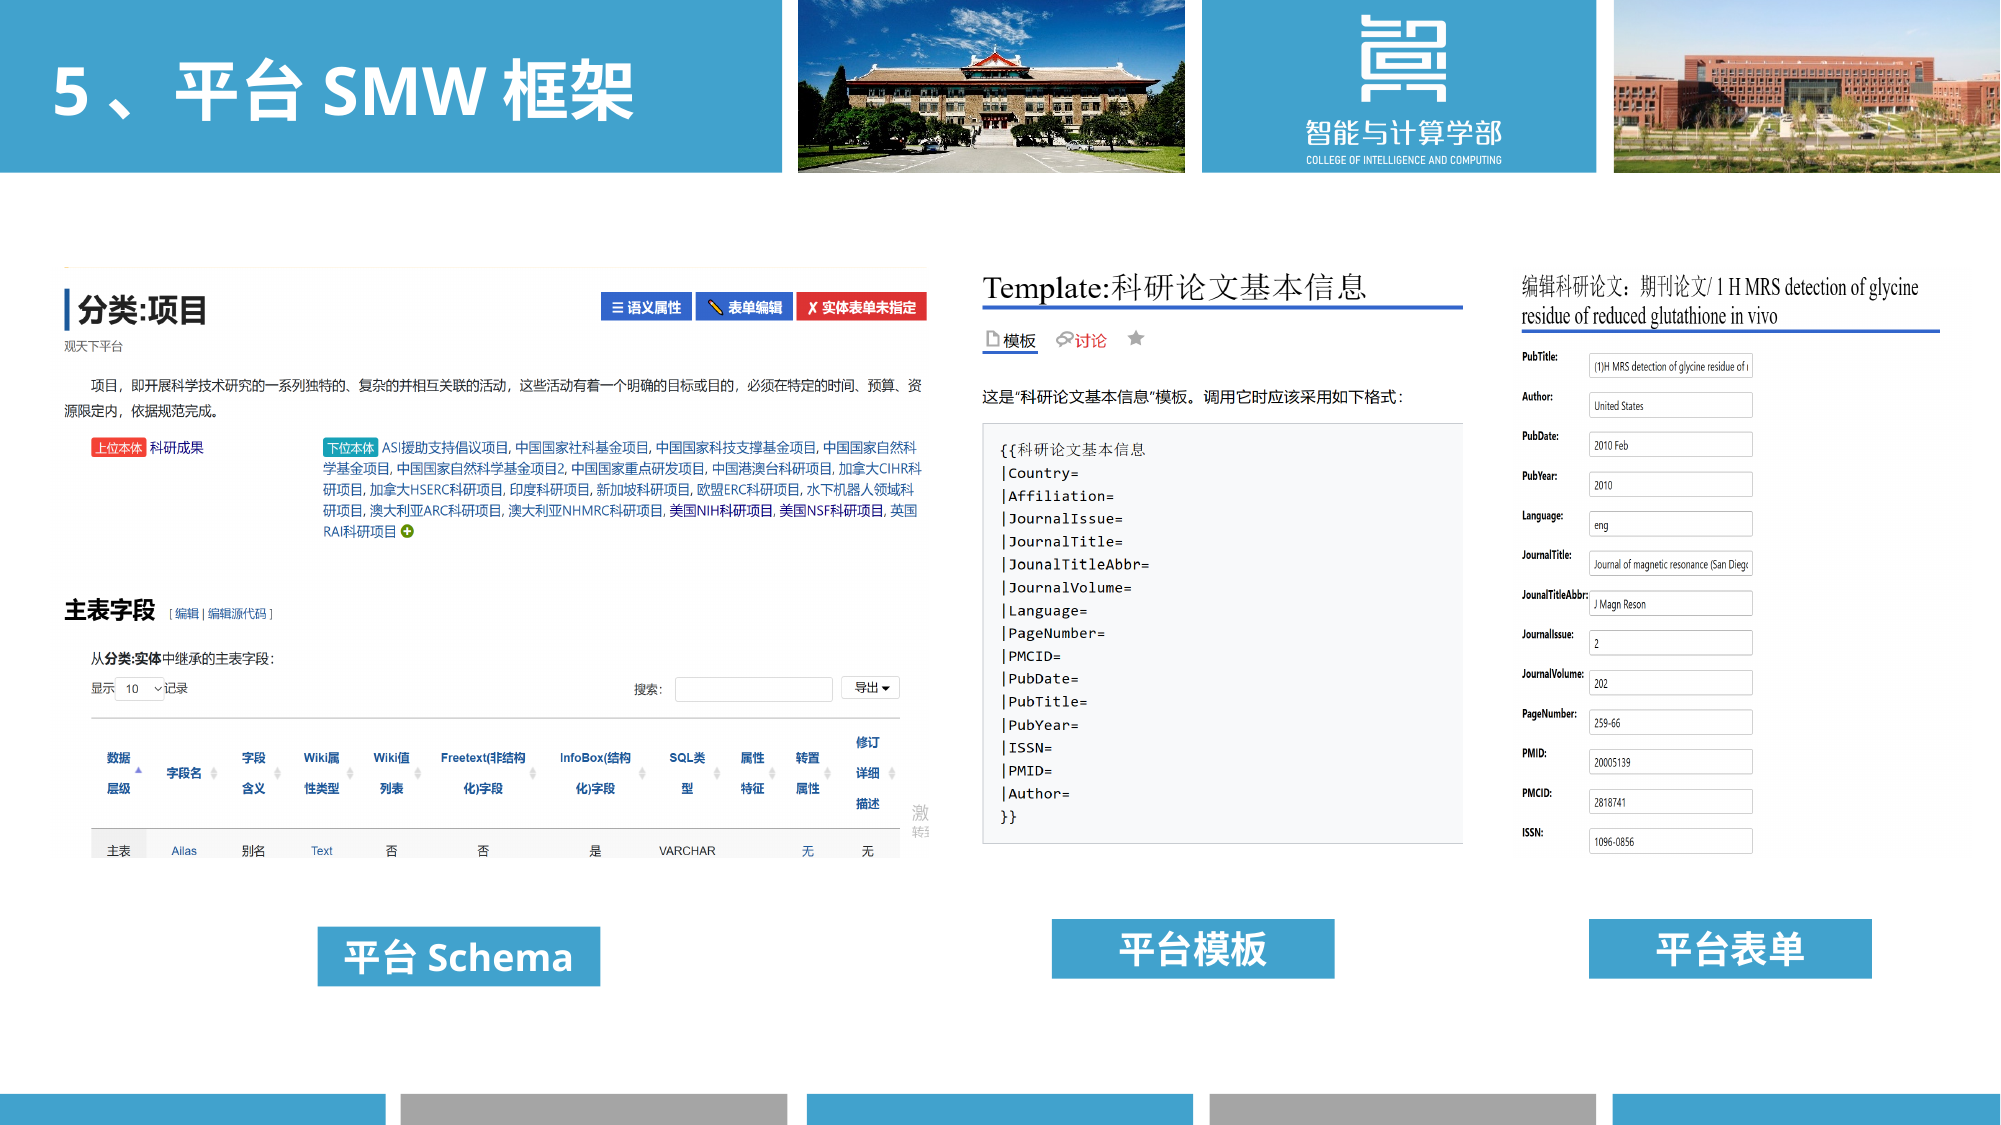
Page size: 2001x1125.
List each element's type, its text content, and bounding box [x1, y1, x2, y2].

picture [50, 267, 929, 858]
picture [1293, 3, 1514, 176]
text_box 平台Schema [317, 926, 601, 987]
text_box 平台表单 [1589, 919, 1872, 979]
text_box 5、平台SMW框架 [37, 41, 652, 137]
picture [1513, 267, 1972, 858]
picture [1613, 0, 2000, 173]
picture [969, 267, 1463, 858]
picture [798, 0, 1185, 173]
text_box 平台模板 [1051, 919, 1335, 979]
